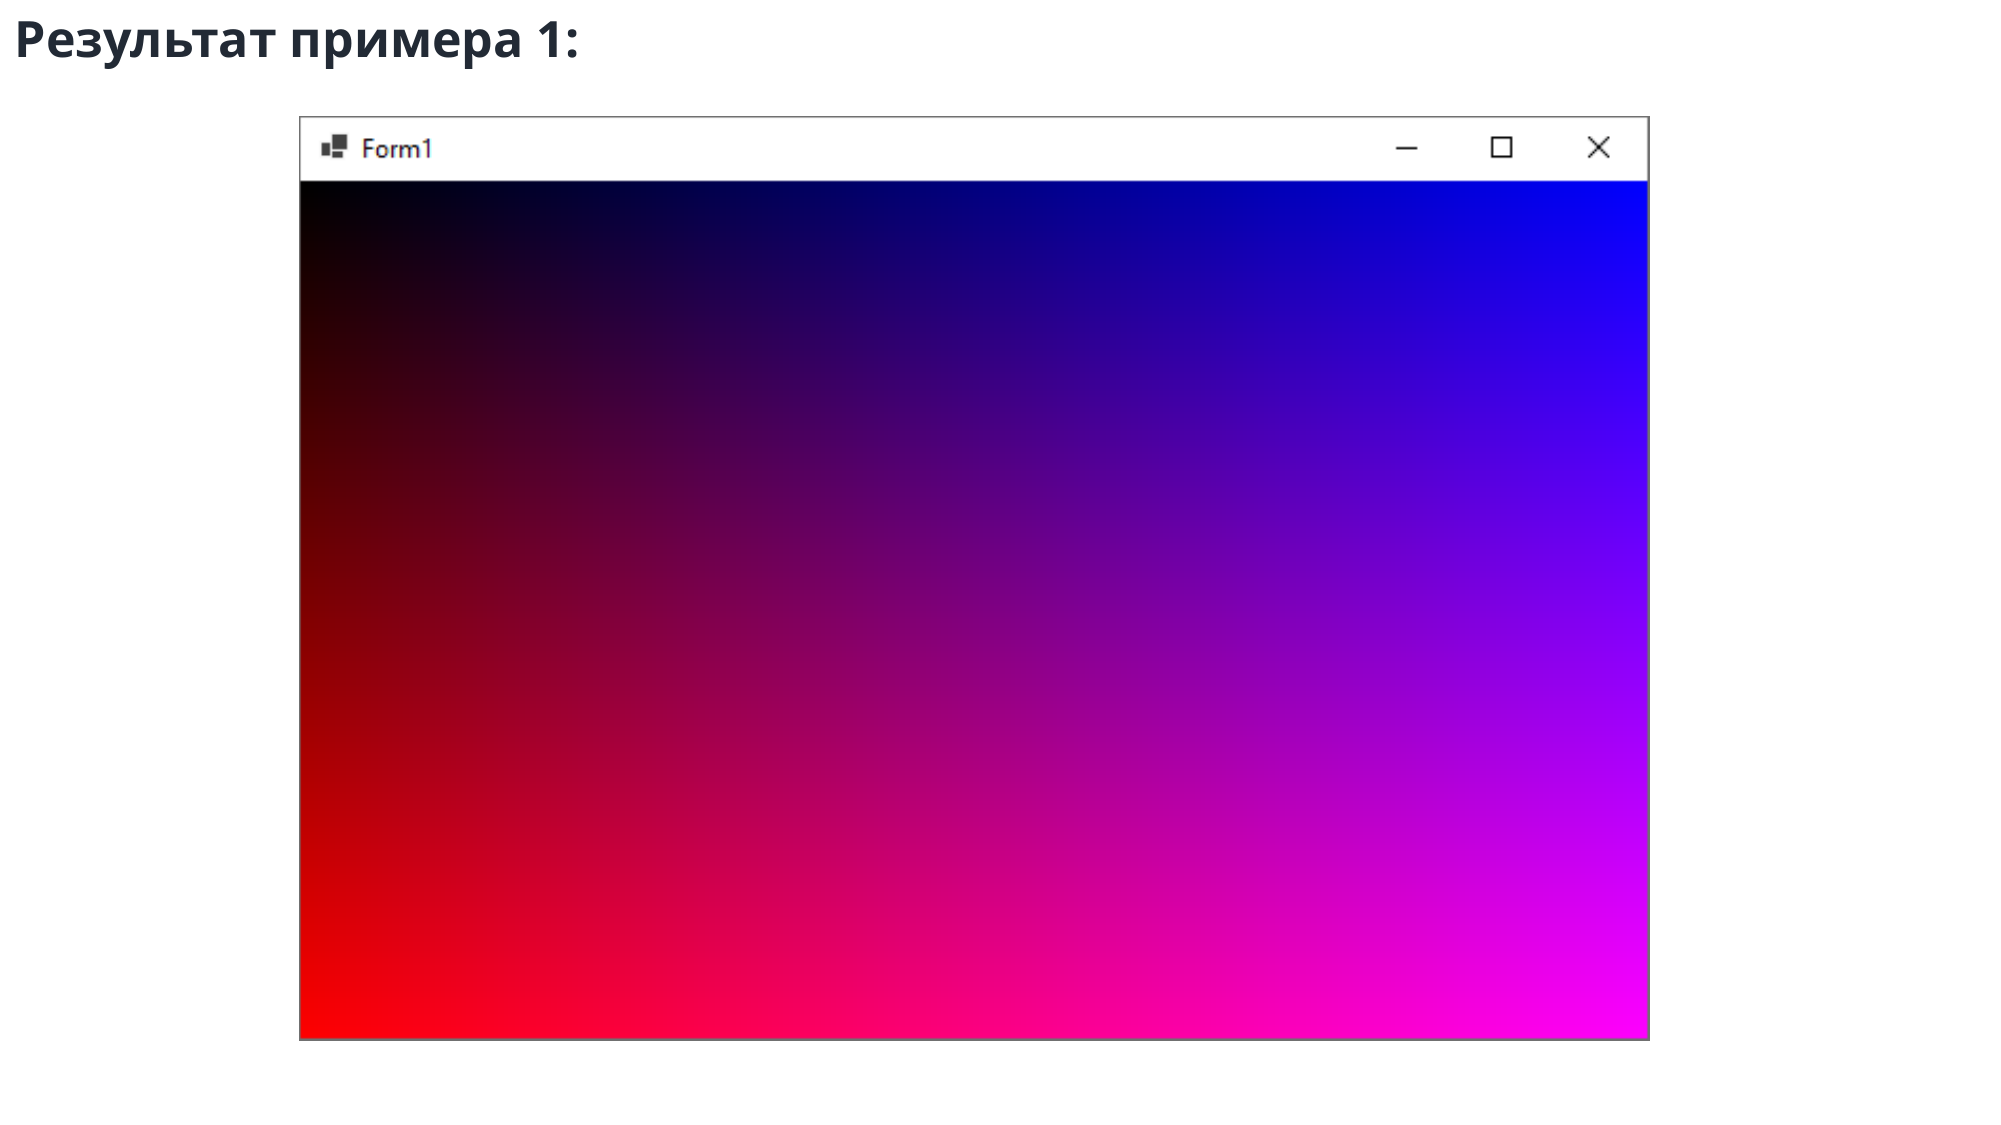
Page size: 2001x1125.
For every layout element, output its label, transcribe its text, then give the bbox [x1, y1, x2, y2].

picture [298, 116, 1650, 1041]
text_box Результат примера 1: [0, 0, 2000, 75]
